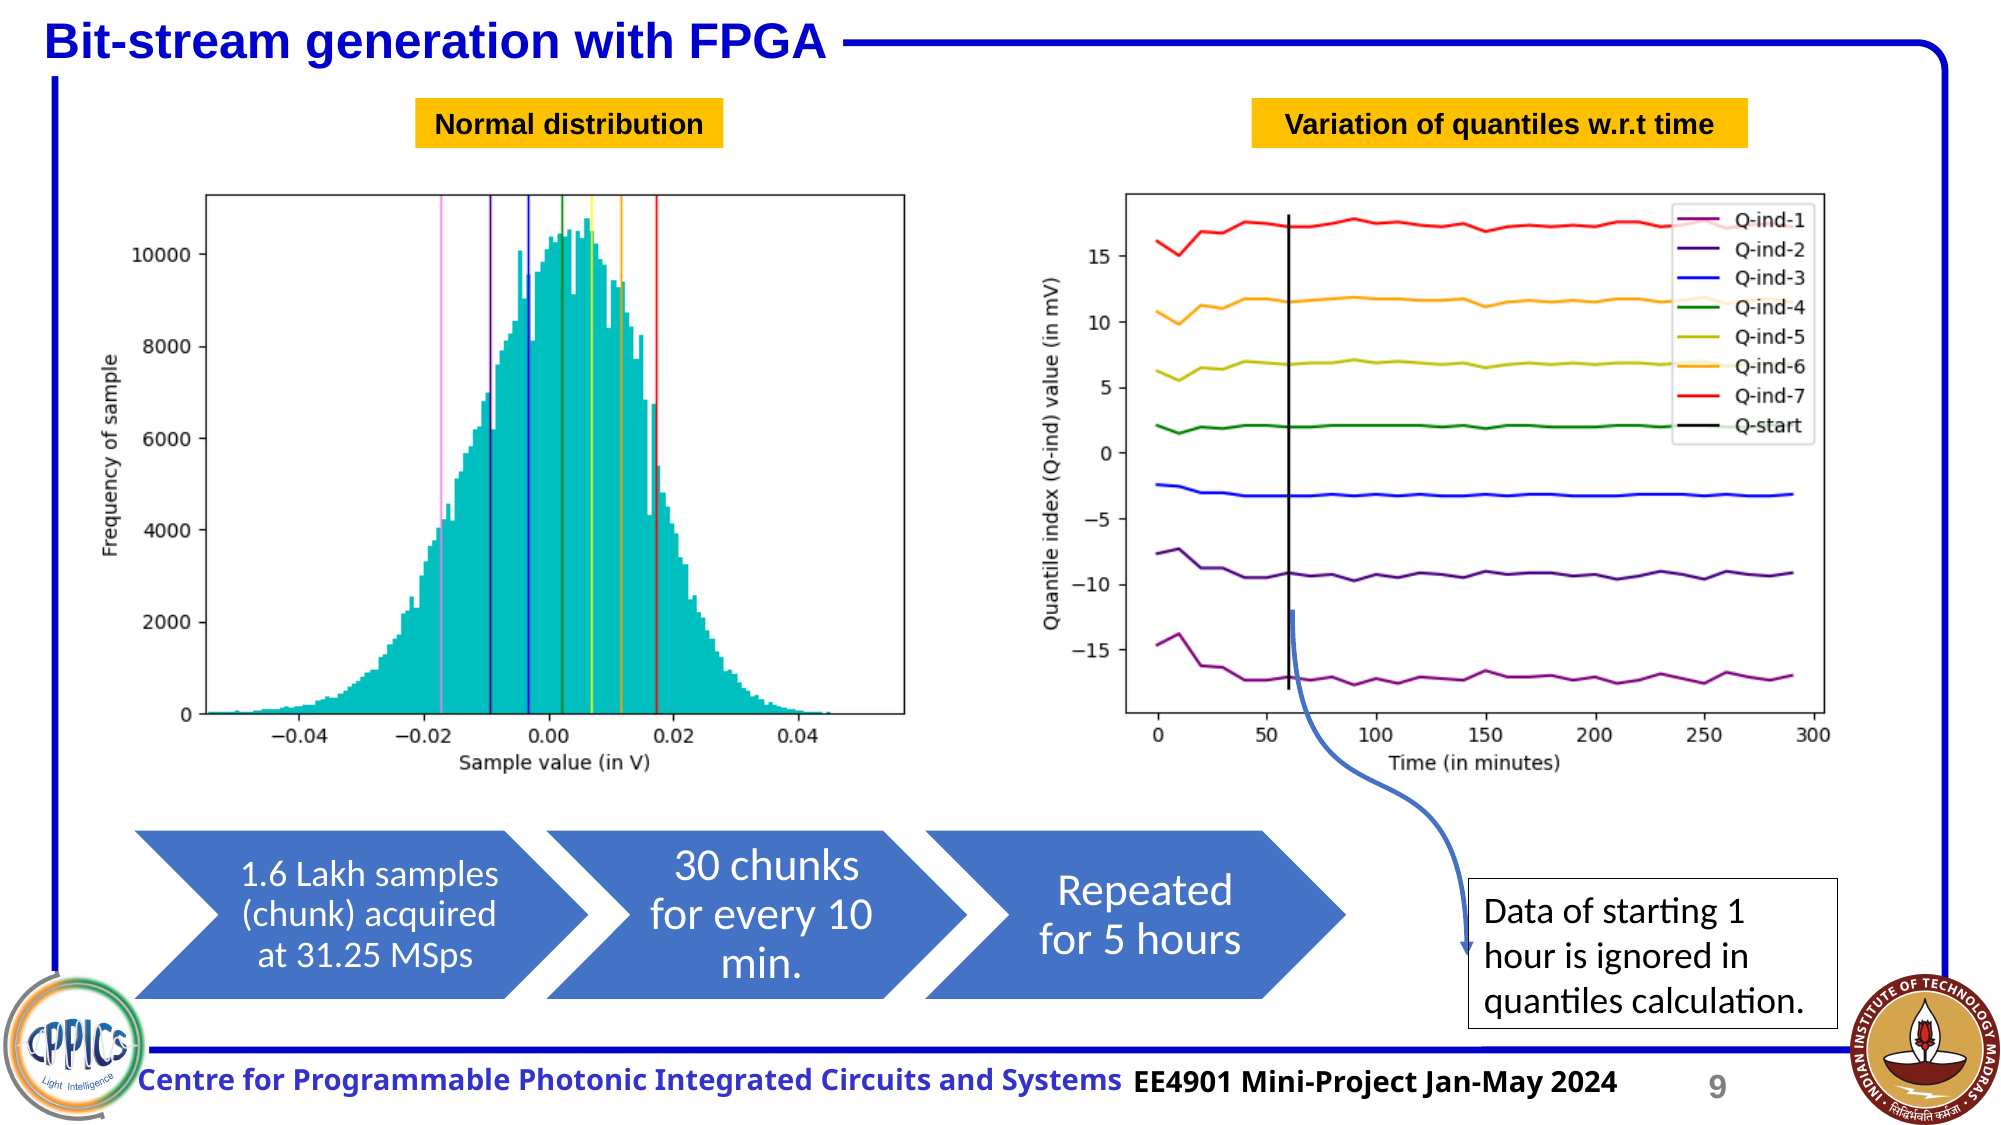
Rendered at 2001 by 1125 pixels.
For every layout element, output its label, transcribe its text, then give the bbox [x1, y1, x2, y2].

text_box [134, 443, 1347, 1125]
picture [93, 188, 993, 788]
text_box Normal distribution [415, 98, 724, 148]
picture [1013, 187, 1913, 786]
slide_number 9 [1693, 1057, 1818, 1118]
picture [0, 971, 134, 1125]
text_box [1347, 609, 1468, 956]
text_box Variation of quantiles w.r.t time [1251, 98, 1749, 148]
text_box Data of starting 1 hour is ignored in quantiles calculation. [1468, 878, 1838, 1029]
picture [1850, 974, 2000, 1125]
text_box Bit-stream generation with FPGA [28, 1, 844, 77]
